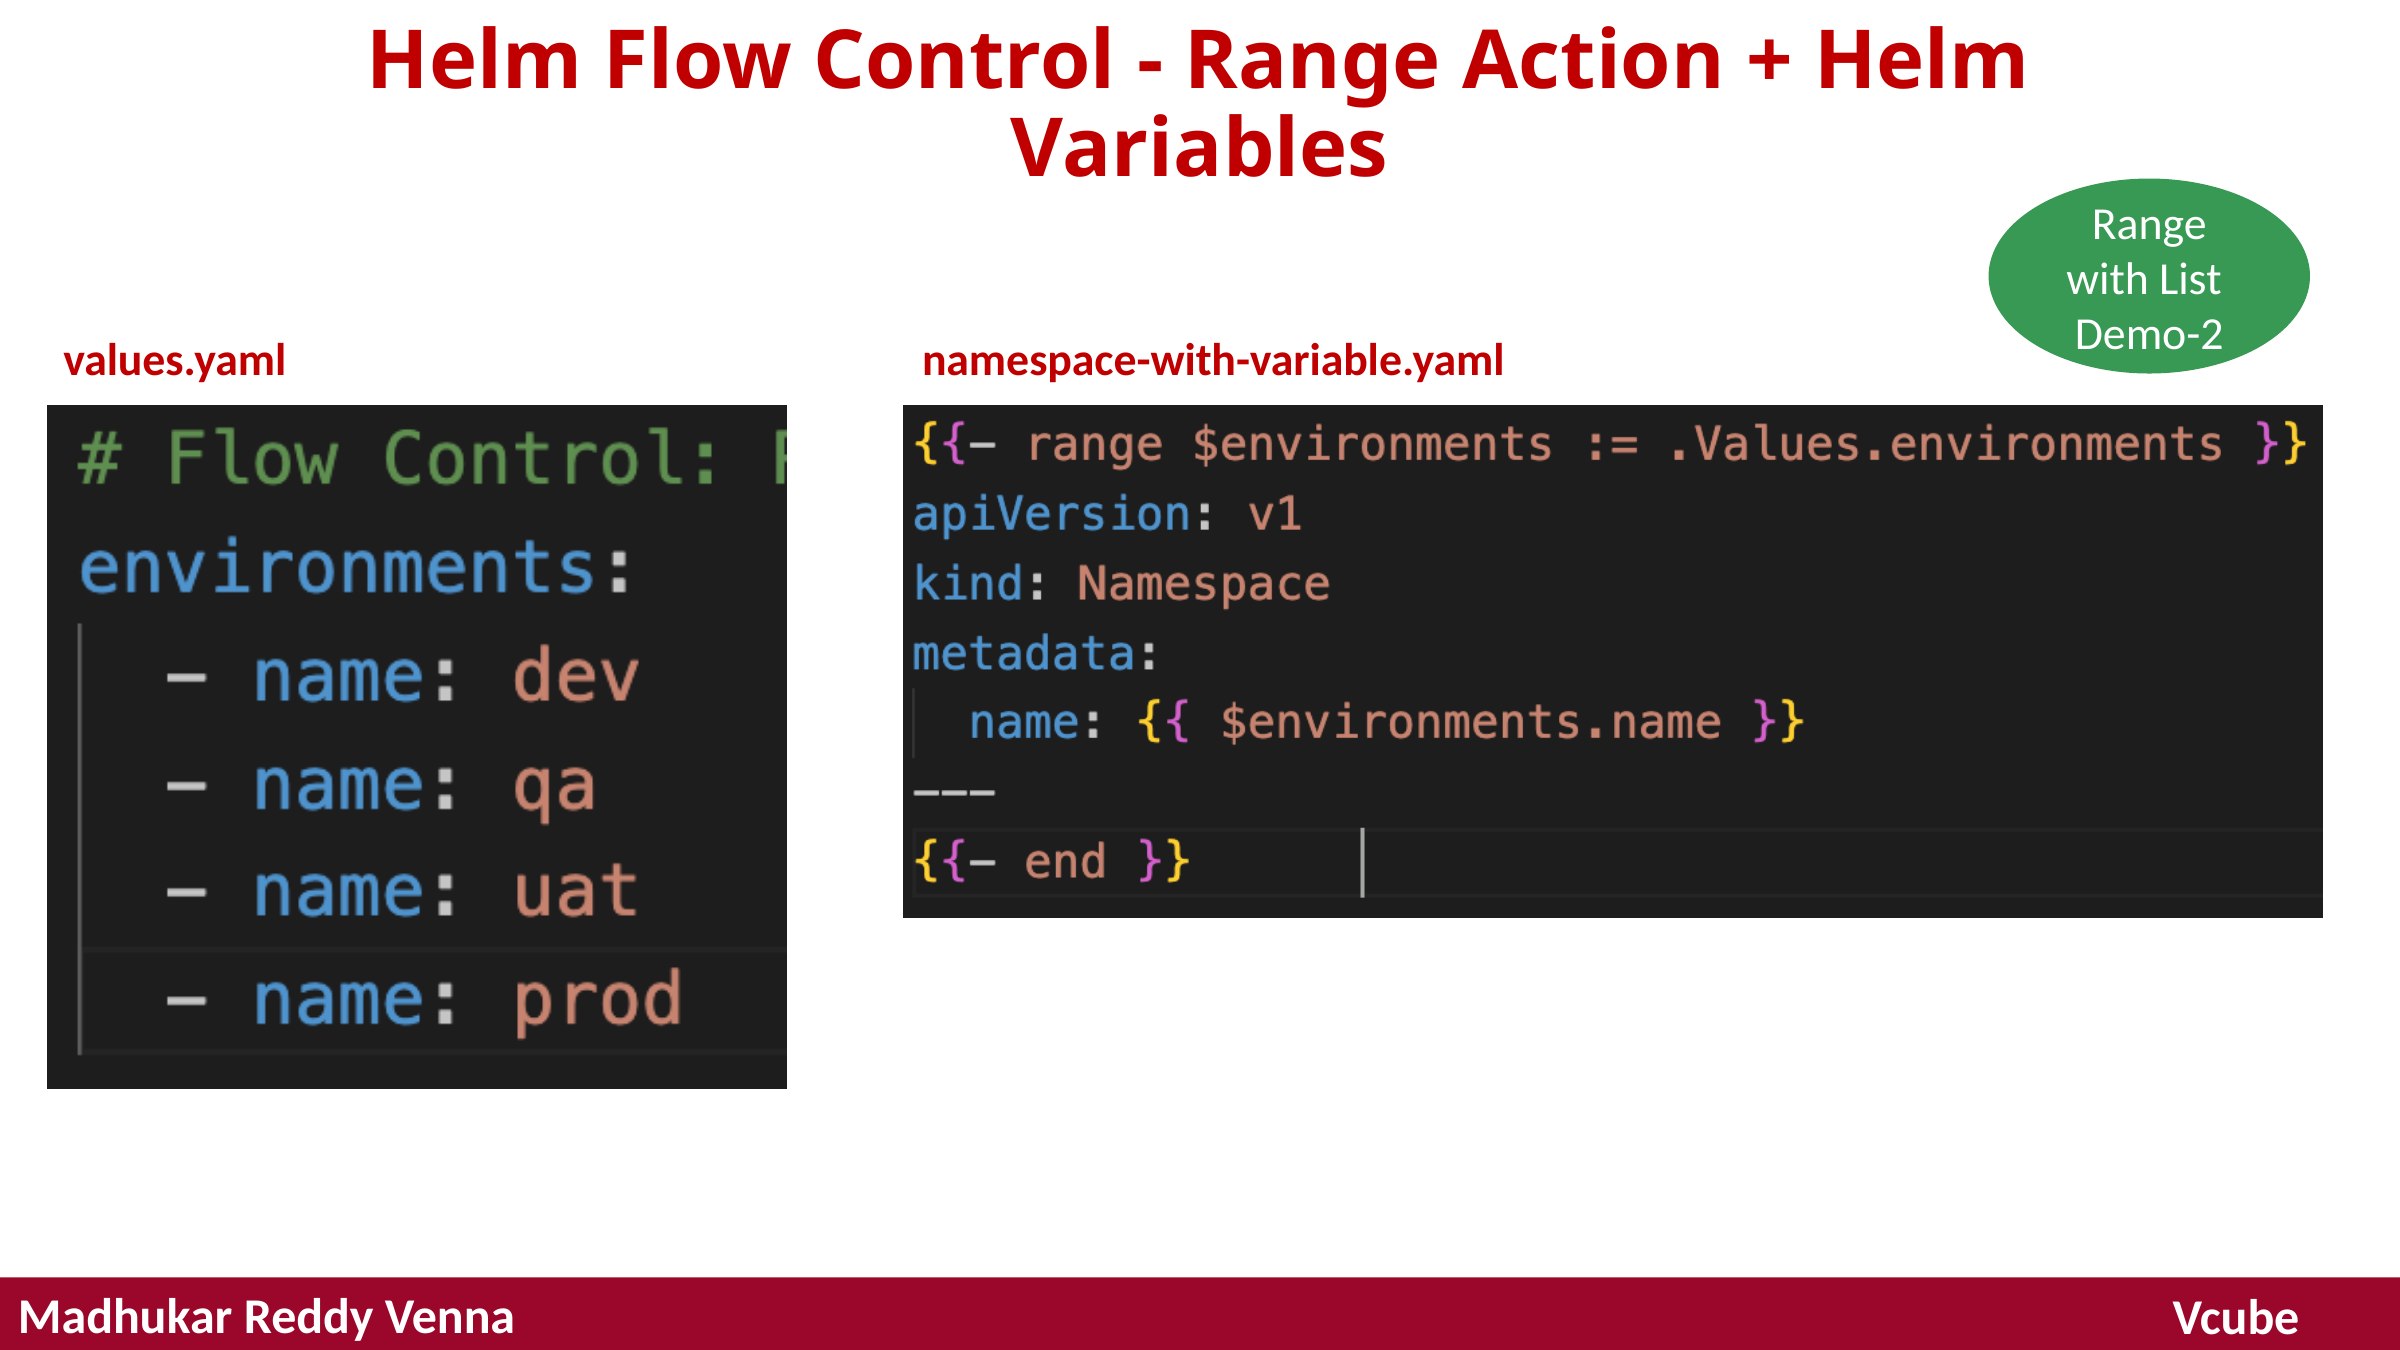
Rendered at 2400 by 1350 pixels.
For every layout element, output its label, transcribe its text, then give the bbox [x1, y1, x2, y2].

picture [46, 404, 788, 1089]
text_box Range with List Demo-2 [1986, 176, 2313, 376]
text_box namespace-with-variable.yaml [907, 322, 1521, 392]
title Helm Flow Control - Range Action + Helm Variables [165, 8, 2235, 204]
footer Madhukar Reddy Venna [0, 1278, 543, 1350]
text_box values.yaml [48, 322, 302, 392]
picture [903, 404, 2323, 918]
